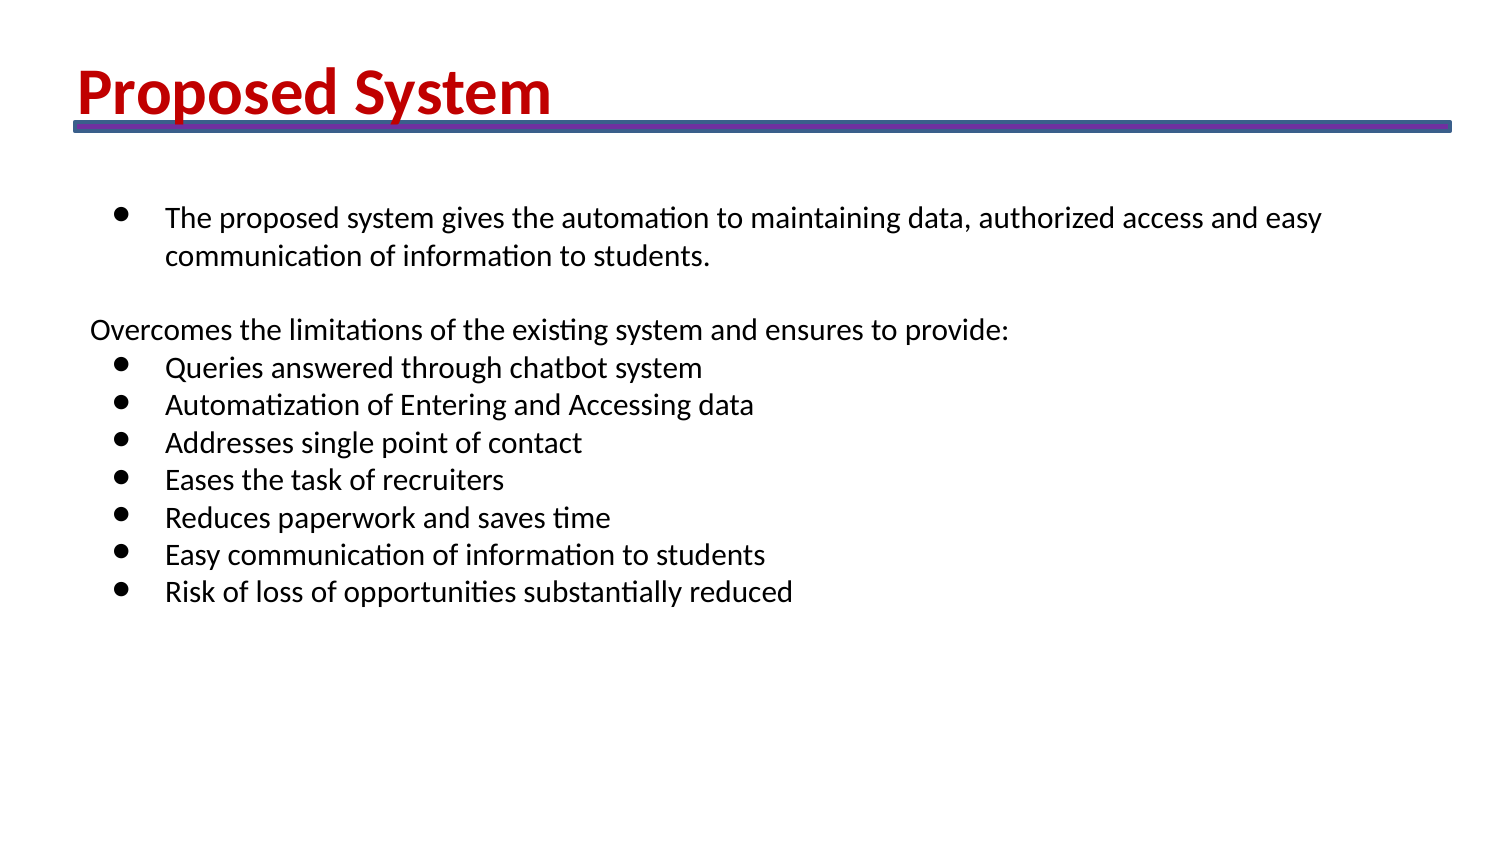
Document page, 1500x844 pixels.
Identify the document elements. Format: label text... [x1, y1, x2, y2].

text_box The proposed system gives the automation to maintaining data, authorized access and easy communication of information to students. Overcomes the limitations of the existing system and ensures to provide: Queries answered through chatbot system Automatization of Entering and Accessing data Addresses single point of contact Eases the task of recruiters Reduces paperwork and saves time Easy communication of information to students Risk of loss of opportunities substantially reduced [74, 182, 1340, 625]
text_box Proposed System [62, 40, 950, 136]
text_box [950, 121, 1450, 132]
